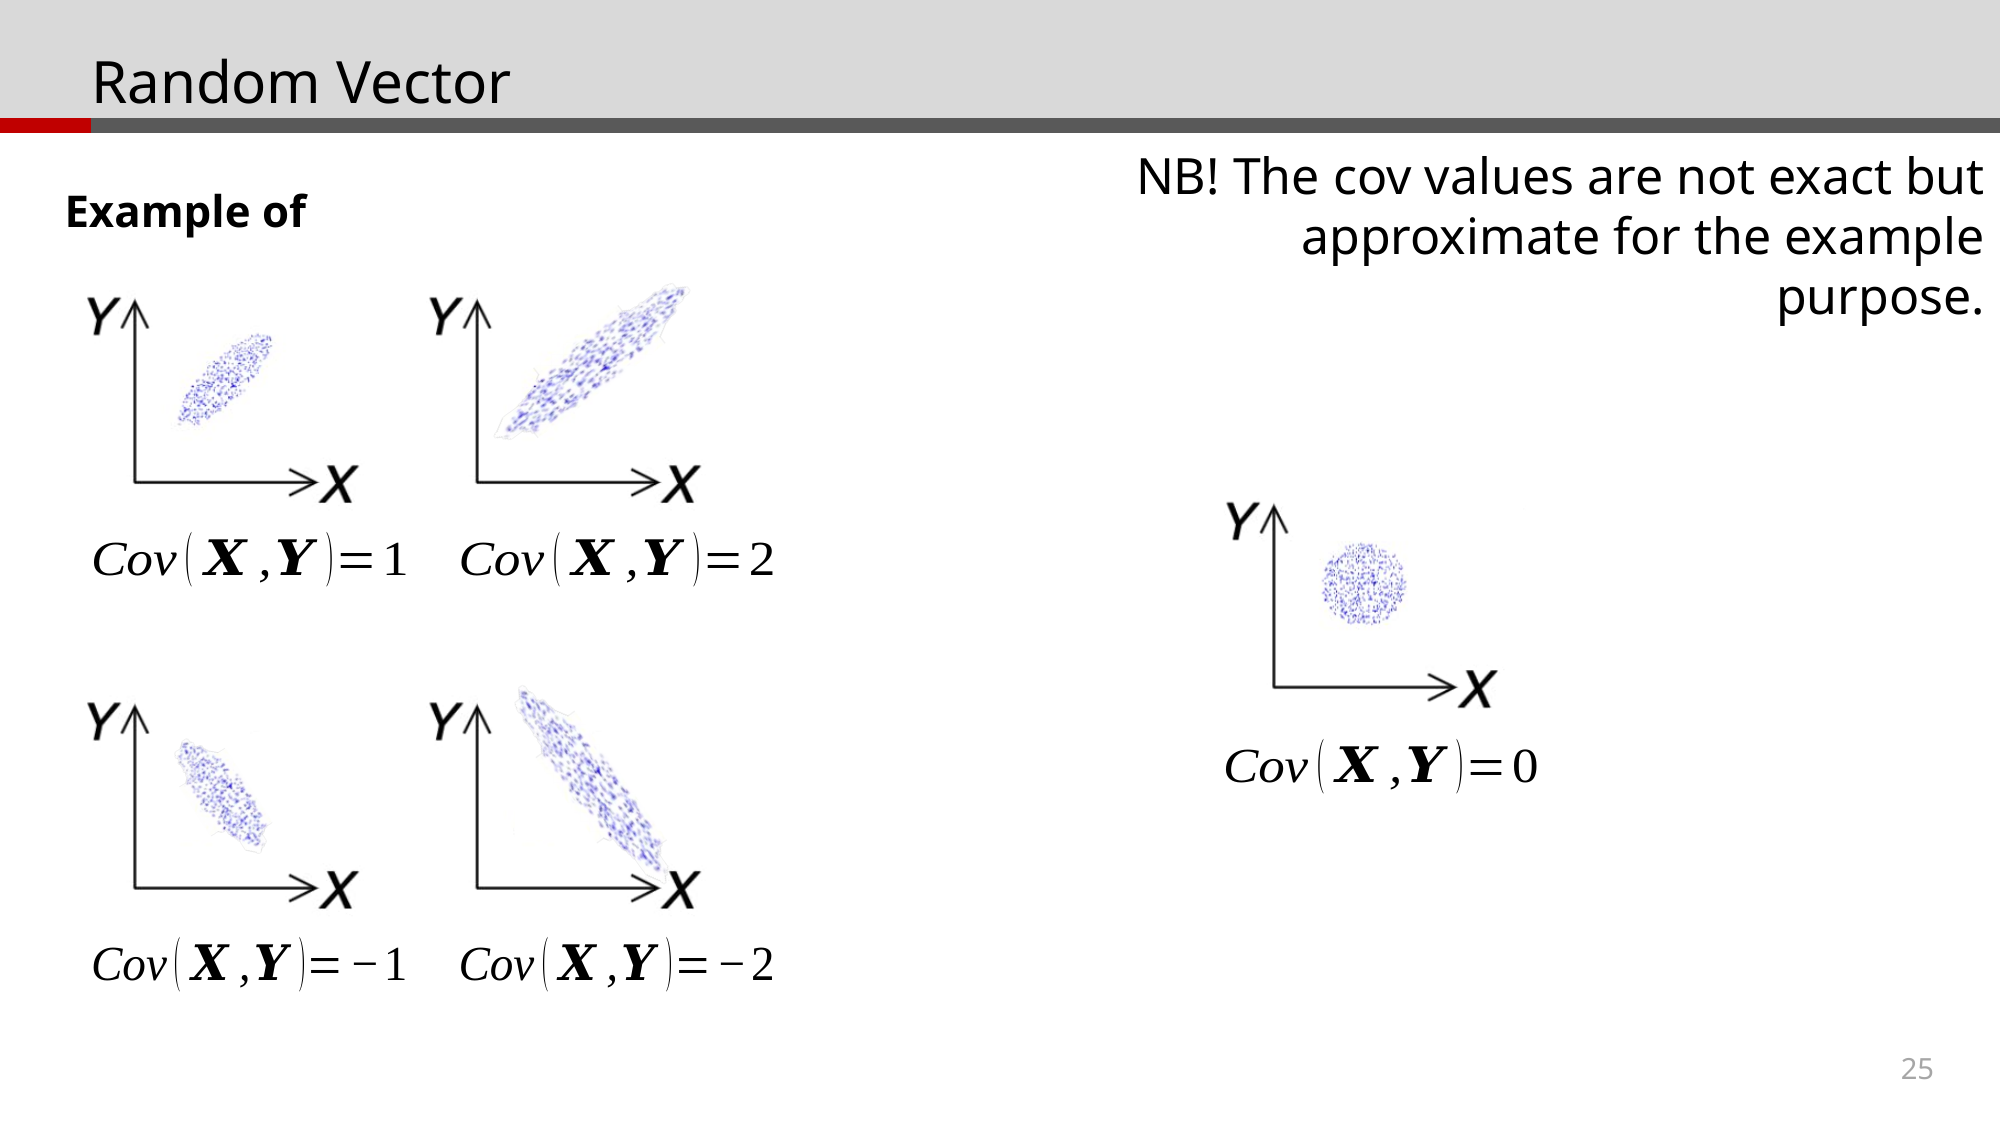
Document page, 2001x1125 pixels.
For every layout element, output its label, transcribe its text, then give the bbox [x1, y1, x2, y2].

text_box NB! The cov values are not exact but approximate for the example purpose. [1112, 137, 2000, 332]
picture [414, 649, 736, 919]
slide_number 25 [1618, 1042, 1949, 1103]
picture [414, 251, 739, 514]
picture [71, 669, 389, 919]
picture [71, 264, 389, 514]
title Random Vector [91, 0, 1949, 115]
picture [1208, 471, 1526, 721]
